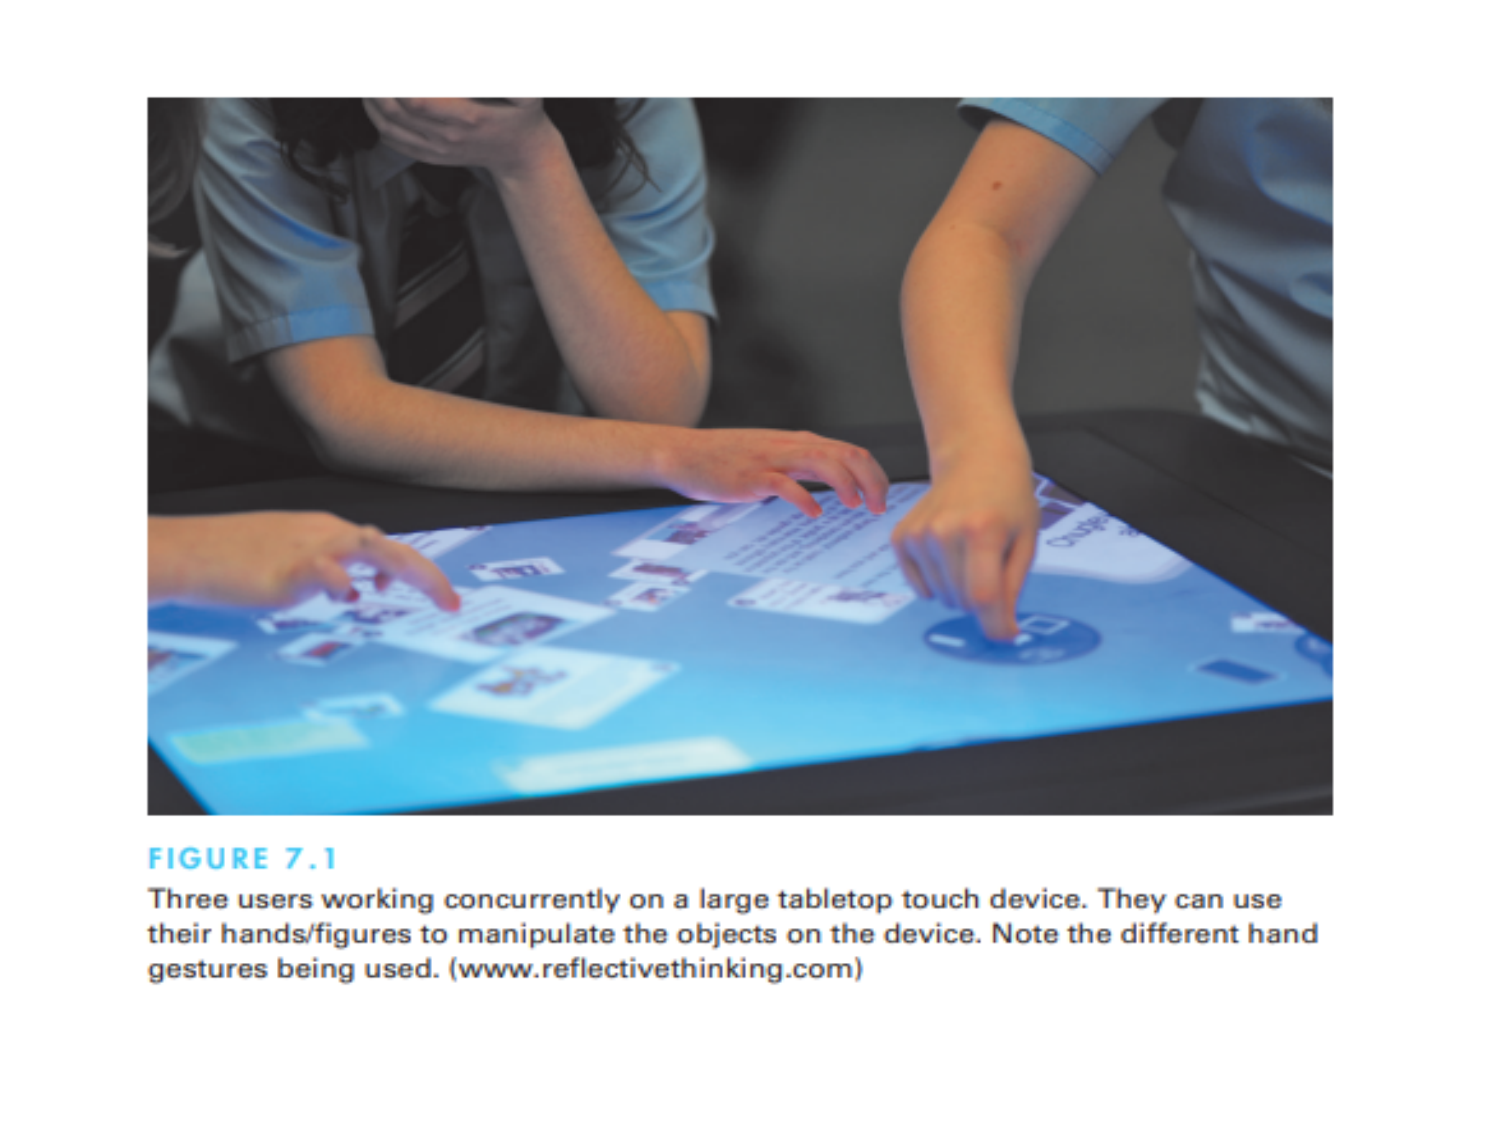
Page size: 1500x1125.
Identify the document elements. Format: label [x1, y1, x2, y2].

list [87, 24, 1413, 1051]
